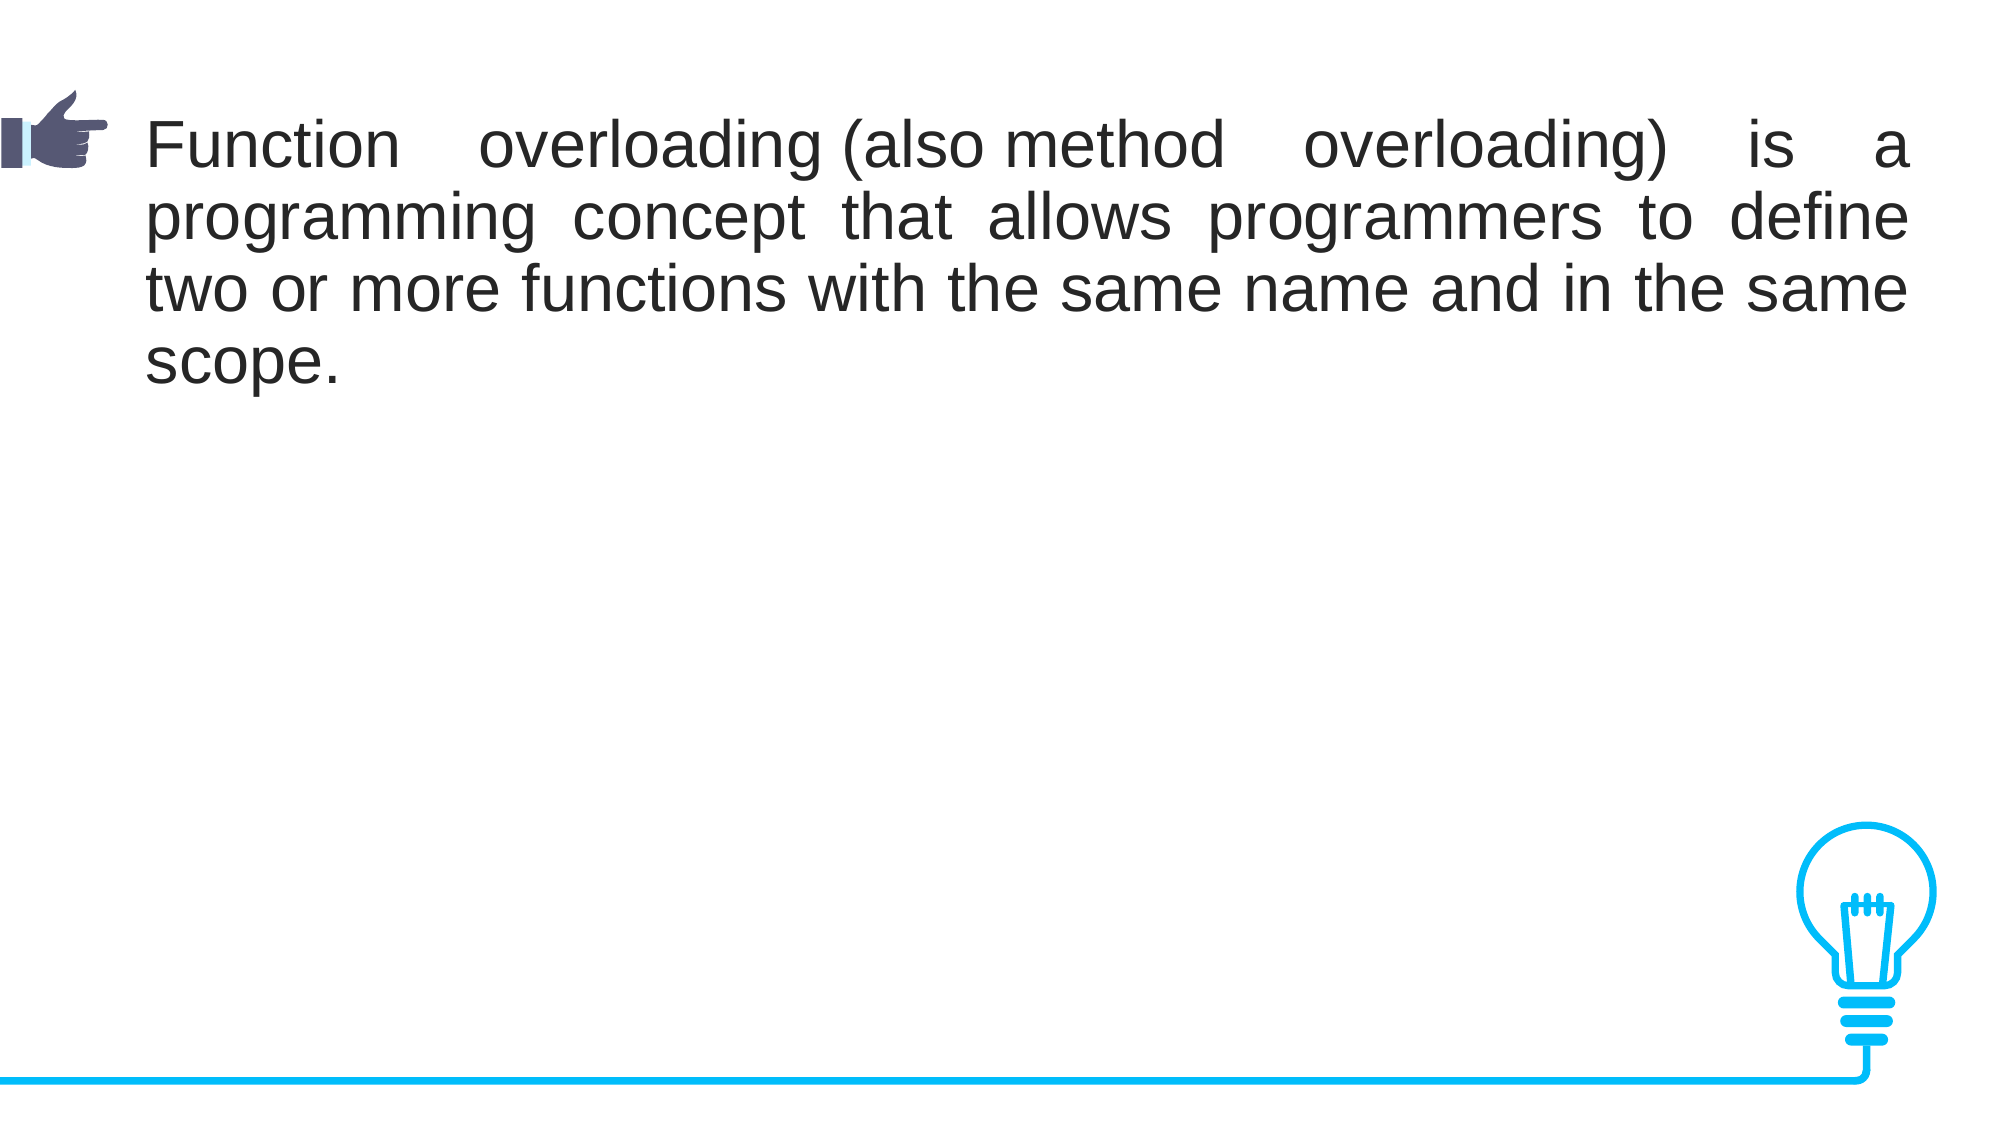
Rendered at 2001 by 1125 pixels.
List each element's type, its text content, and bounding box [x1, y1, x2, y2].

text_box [1, 89, 108, 169]
list Function overloading (also method overloading) is a programming concept that allows programmers to define two or more functions with the same name and in the same scope. [130, 46, 1927, 647]
